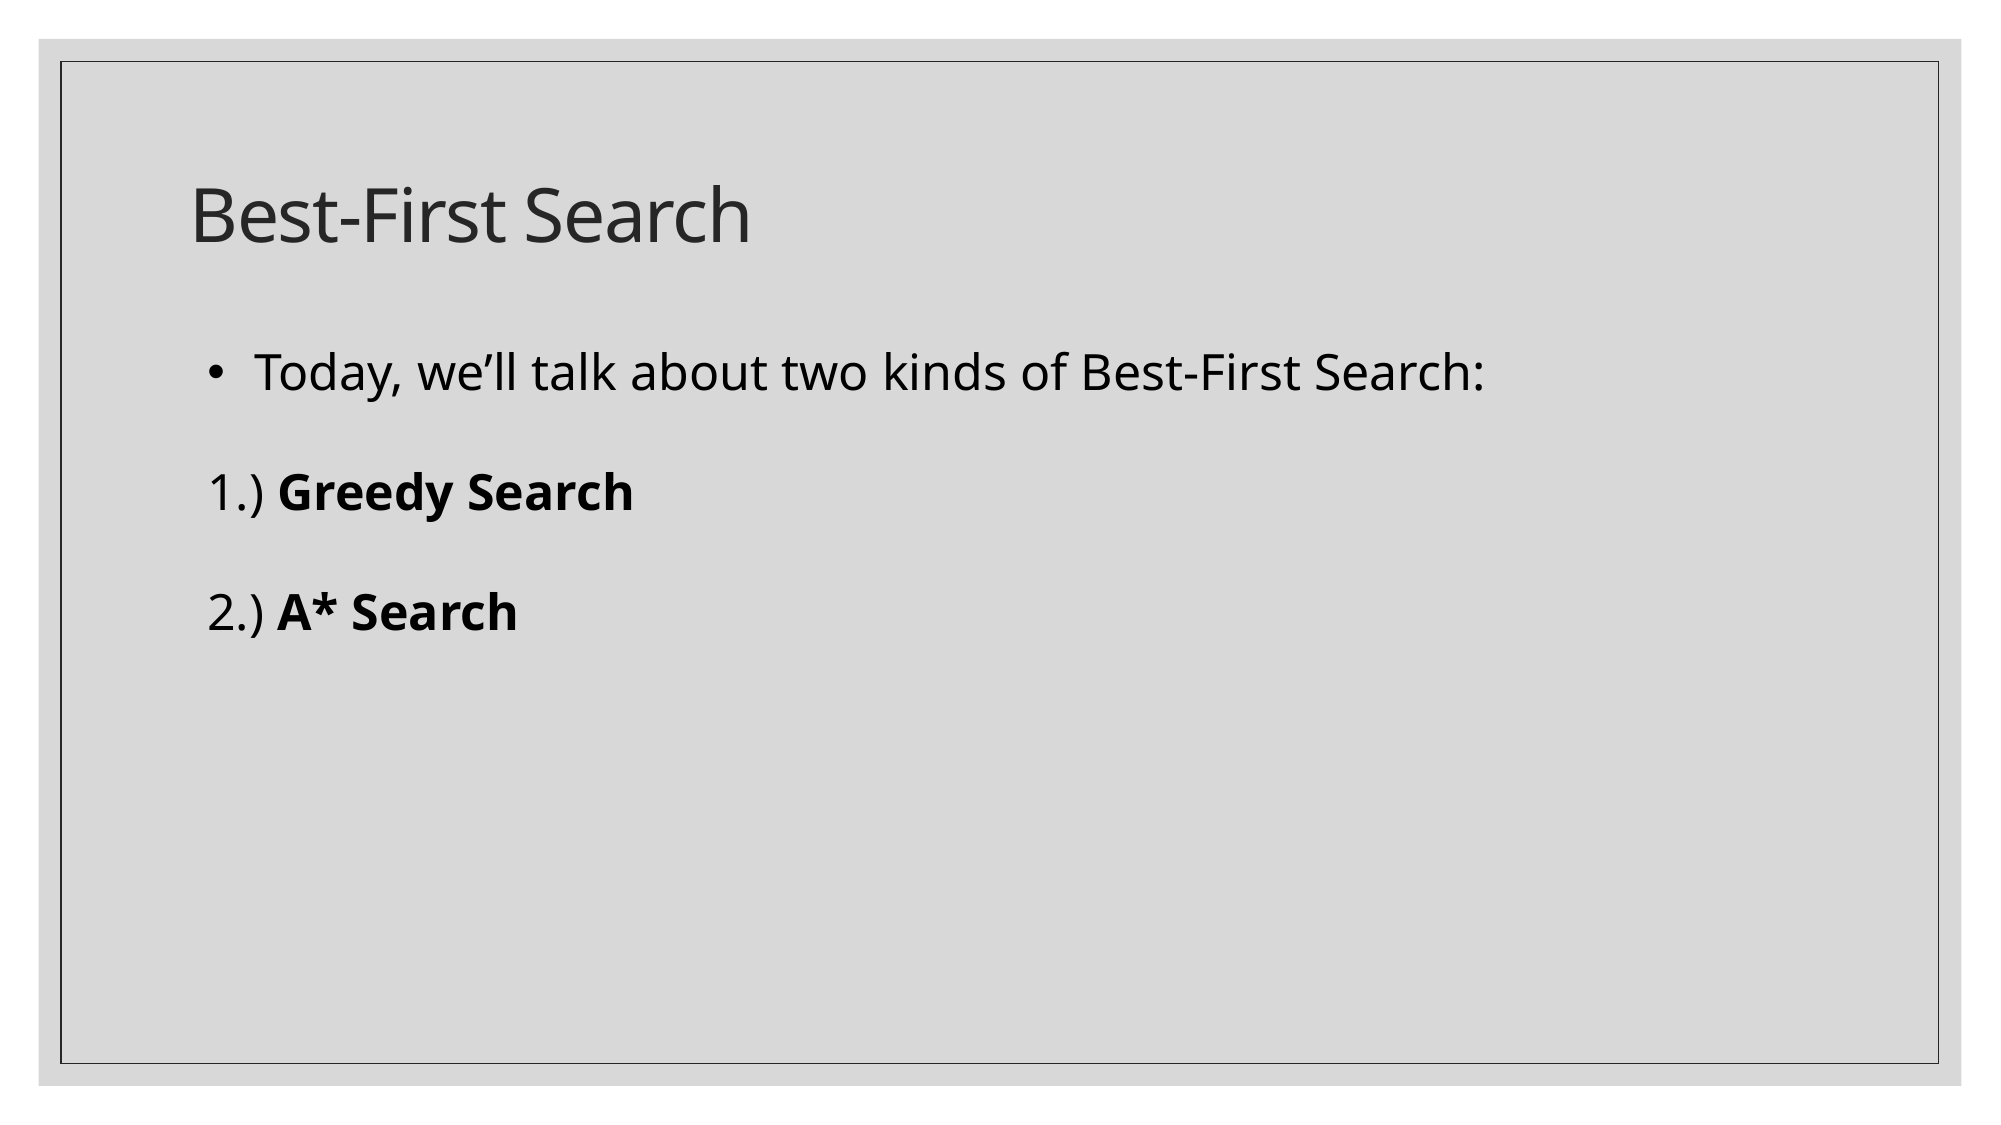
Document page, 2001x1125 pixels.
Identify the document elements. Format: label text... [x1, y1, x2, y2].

text_box Today, we’ll talk about two kinds of Best-First Search: 1.) Greedy Search 2.) A* Search [192, 333, 1888, 649]
text_box [174, 345, 1825, 977]
title Best-First Search [174, 105, 1825, 331]
